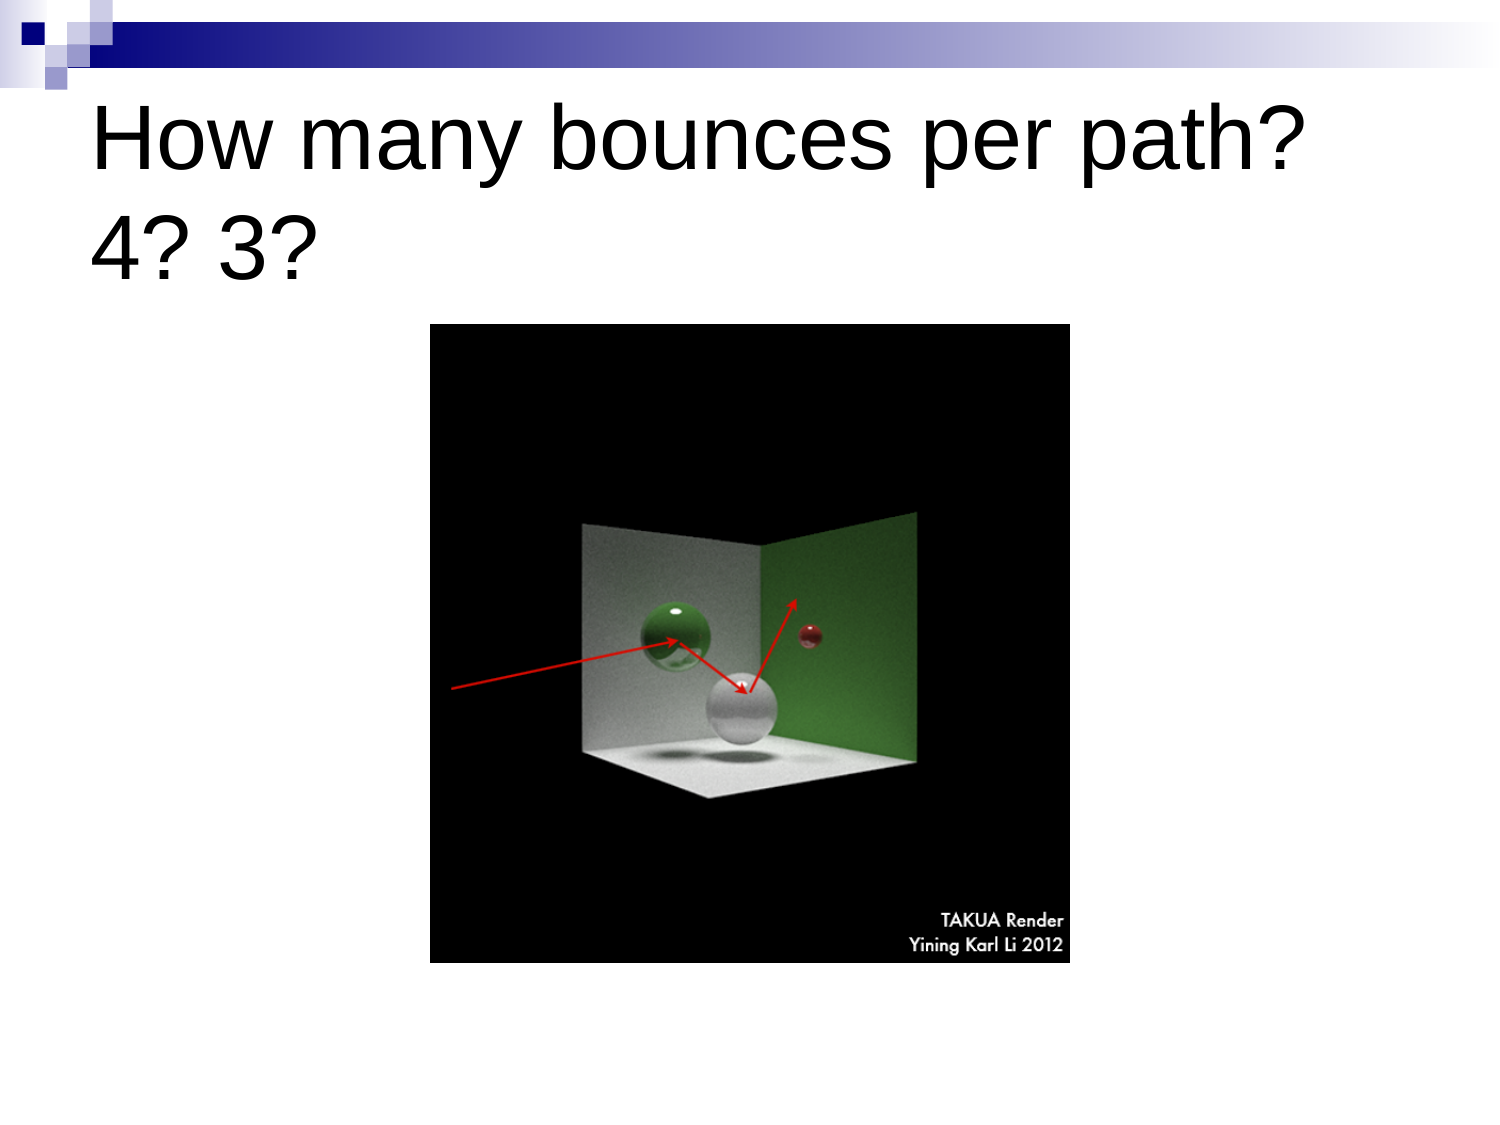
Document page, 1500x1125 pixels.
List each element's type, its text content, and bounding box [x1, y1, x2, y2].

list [430, 324, 1070, 963]
title How many bounces per path? 4? 3? [75, 75, 1425, 300]
